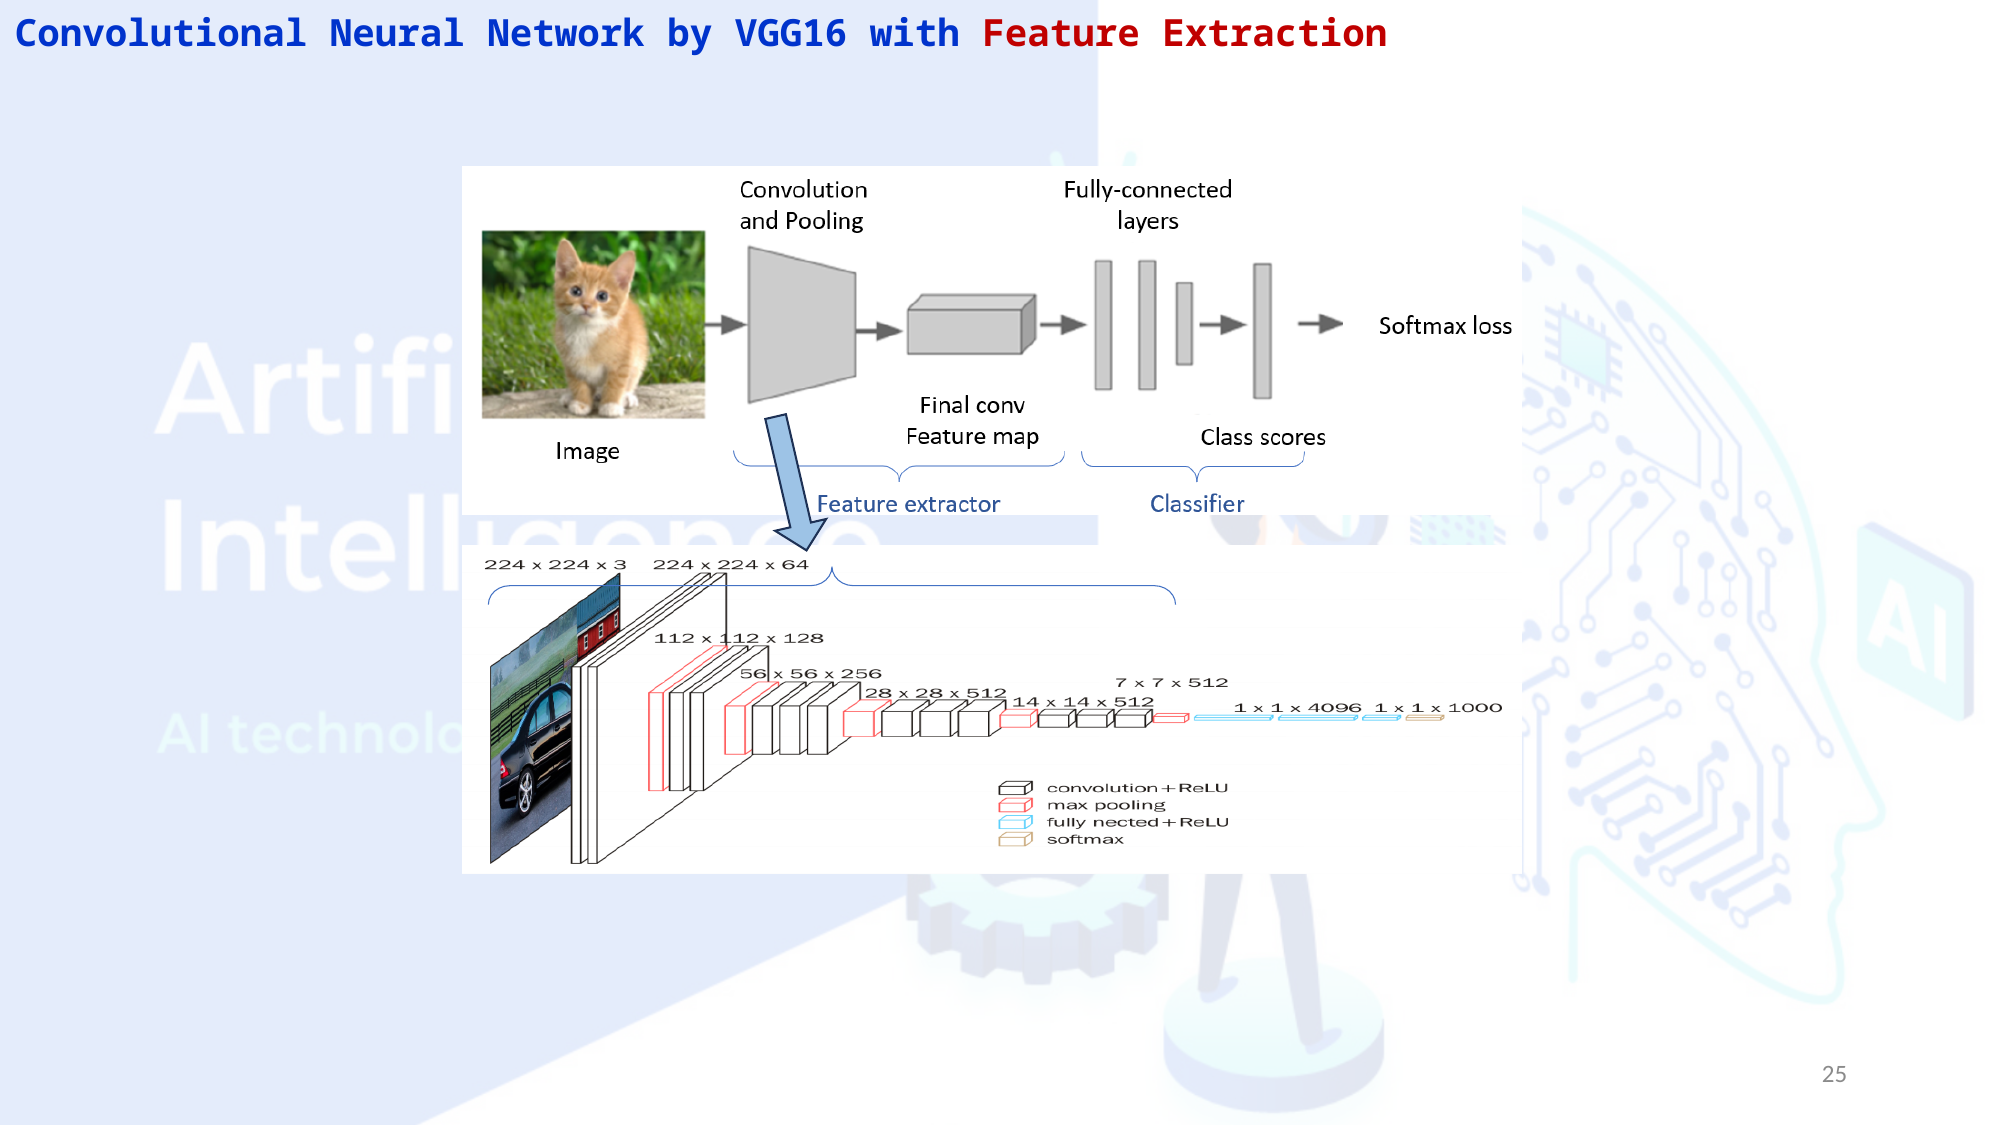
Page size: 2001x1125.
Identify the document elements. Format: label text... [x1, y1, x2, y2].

picture [462, 166, 1522, 515]
text_box [772, 515, 829, 545]
picture [462, 545, 1522, 874]
slide_number 24 [1412, 1042, 1863, 1103]
text_box Convolutional Neural Network by VGG16 with Feature Extraction [0, 1, 1769, 61]
